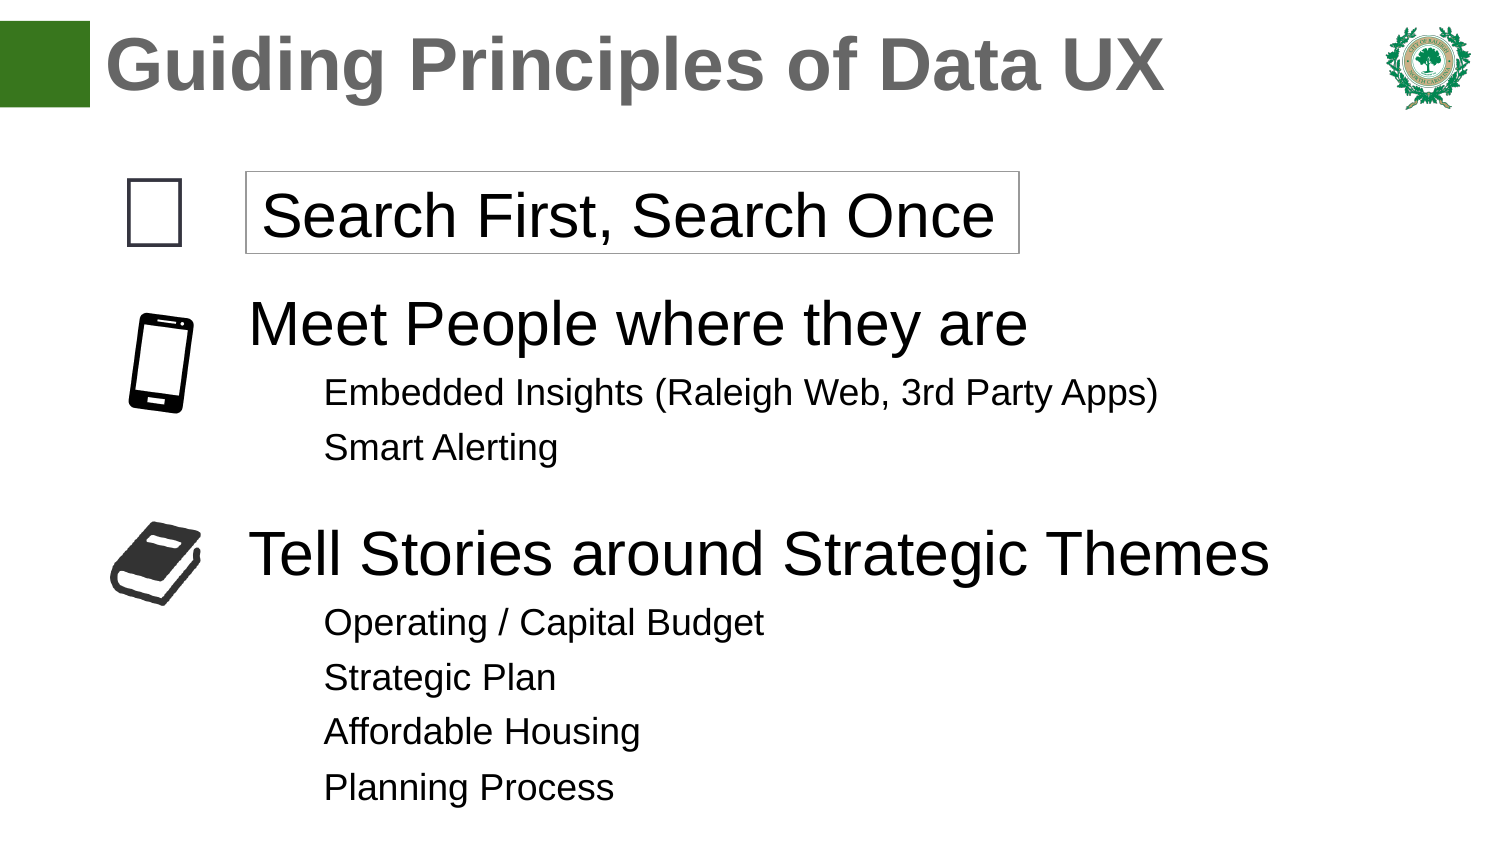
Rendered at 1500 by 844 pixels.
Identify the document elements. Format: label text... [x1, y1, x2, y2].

text_box Meet People where they are Embedded Insights (Raleigh Web, 3rd Party Apps) Smart Alerting Tell Stories around Strategic Themes Operating / Capital Budget Strategic Plan Affordable Housing Planning Process [233, 325, 1445, 766]
list Guiding Principles of Data UX [90, 0, 1425, 125]
text_box Search First, Search Once [246, 171, 1019, 254]
picture [109, 517, 202, 609]
picture [108, 310, 215, 417]
picture [1425, 20, 1476, 116]
text_box 🔎 [102, 145, 257, 270]
